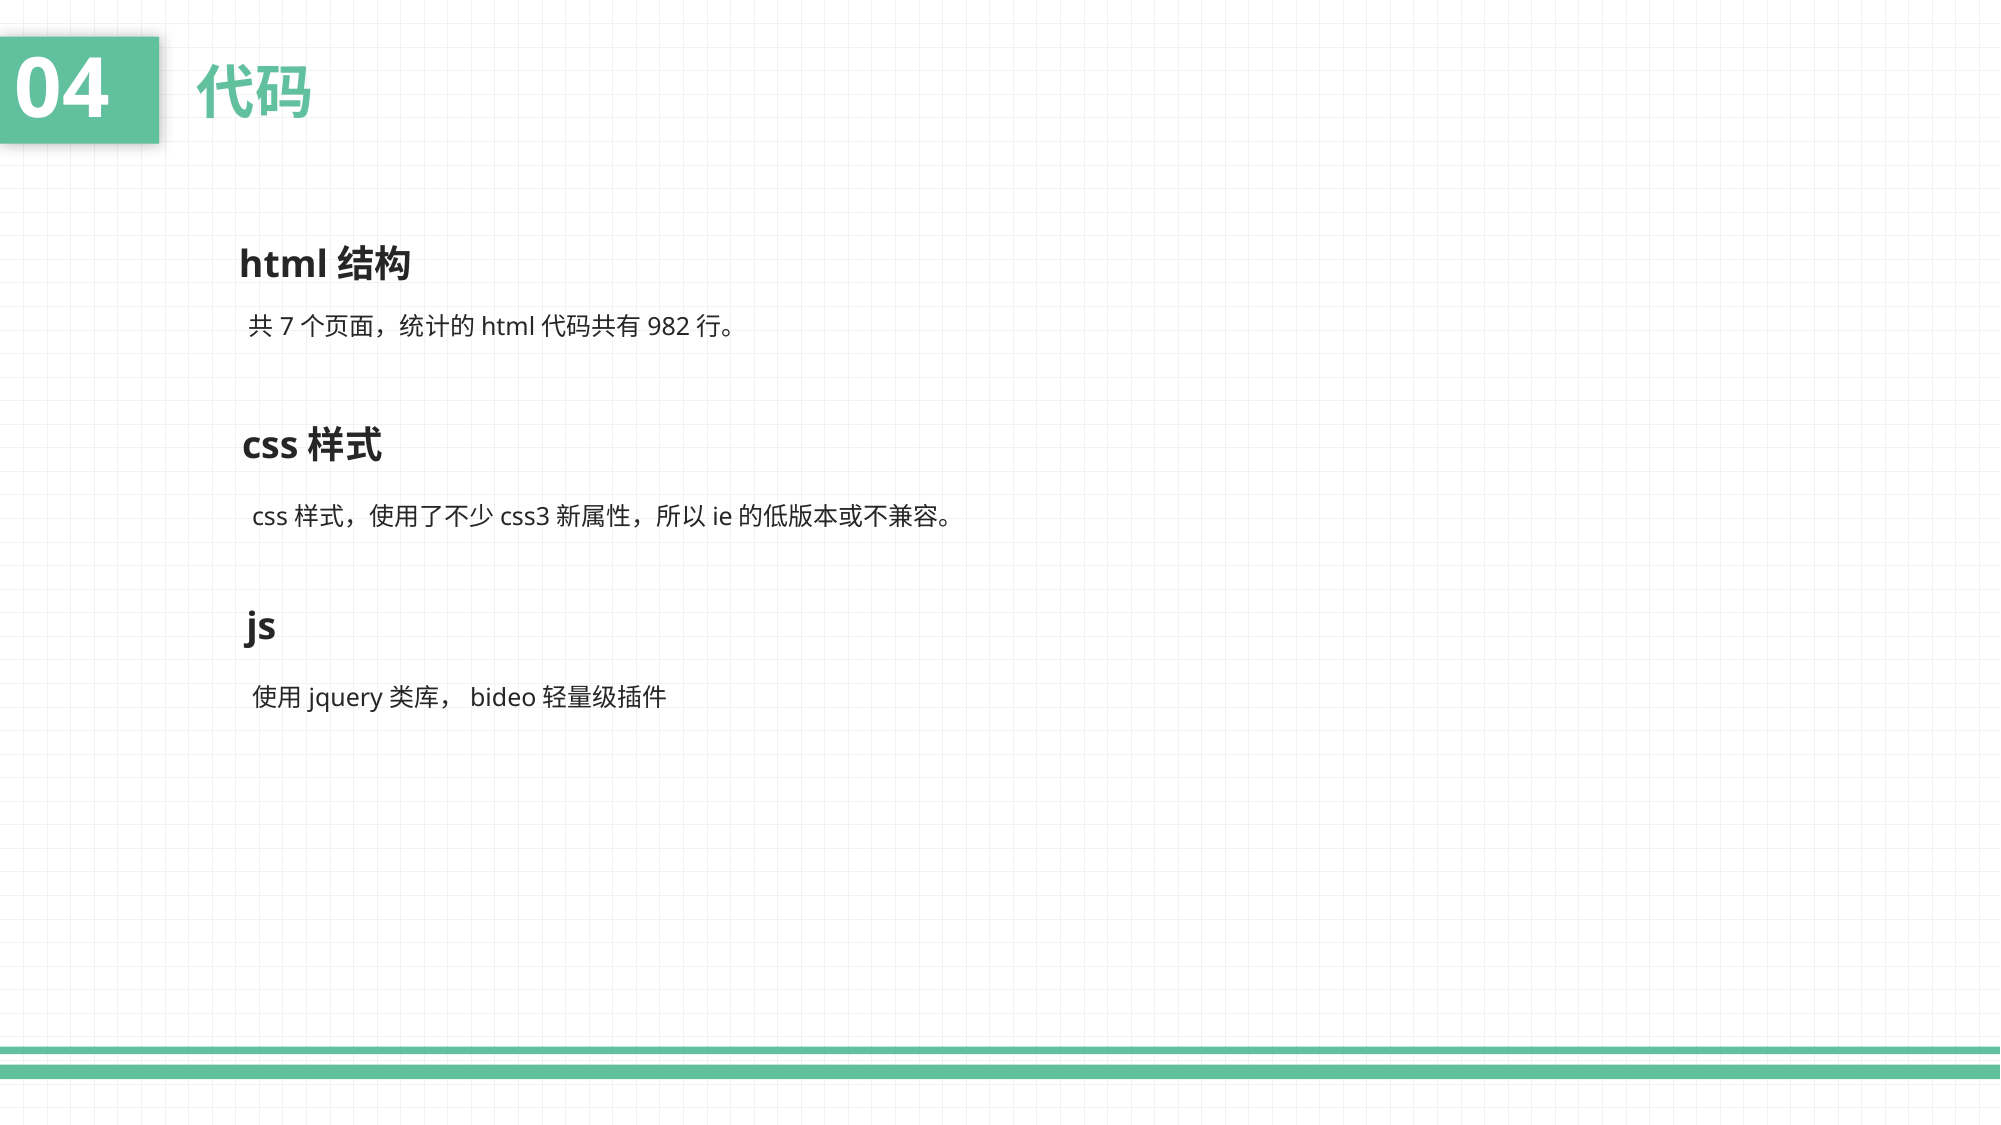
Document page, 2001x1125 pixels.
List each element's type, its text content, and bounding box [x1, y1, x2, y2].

text_box 使用jquery类库，bideo轻量级插件 [237, 665, 1535, 720]
list 代码 [182, 36, 1238, 144]
text_box css样式 [227, 400, 398, 474]
text_box css样式，使用了不少css3新属性，所以ie的低版本或不兼容。 [237, 483, 1534, 538]
text_box js [231, 581, 292, 655]
text_box 共7个页面，统计的html代码共有982行。 [234, 293, 1531, 348]
list 04 [0, 36, 160, 144]
text_box html结构 [224, 219, 427, 293]
